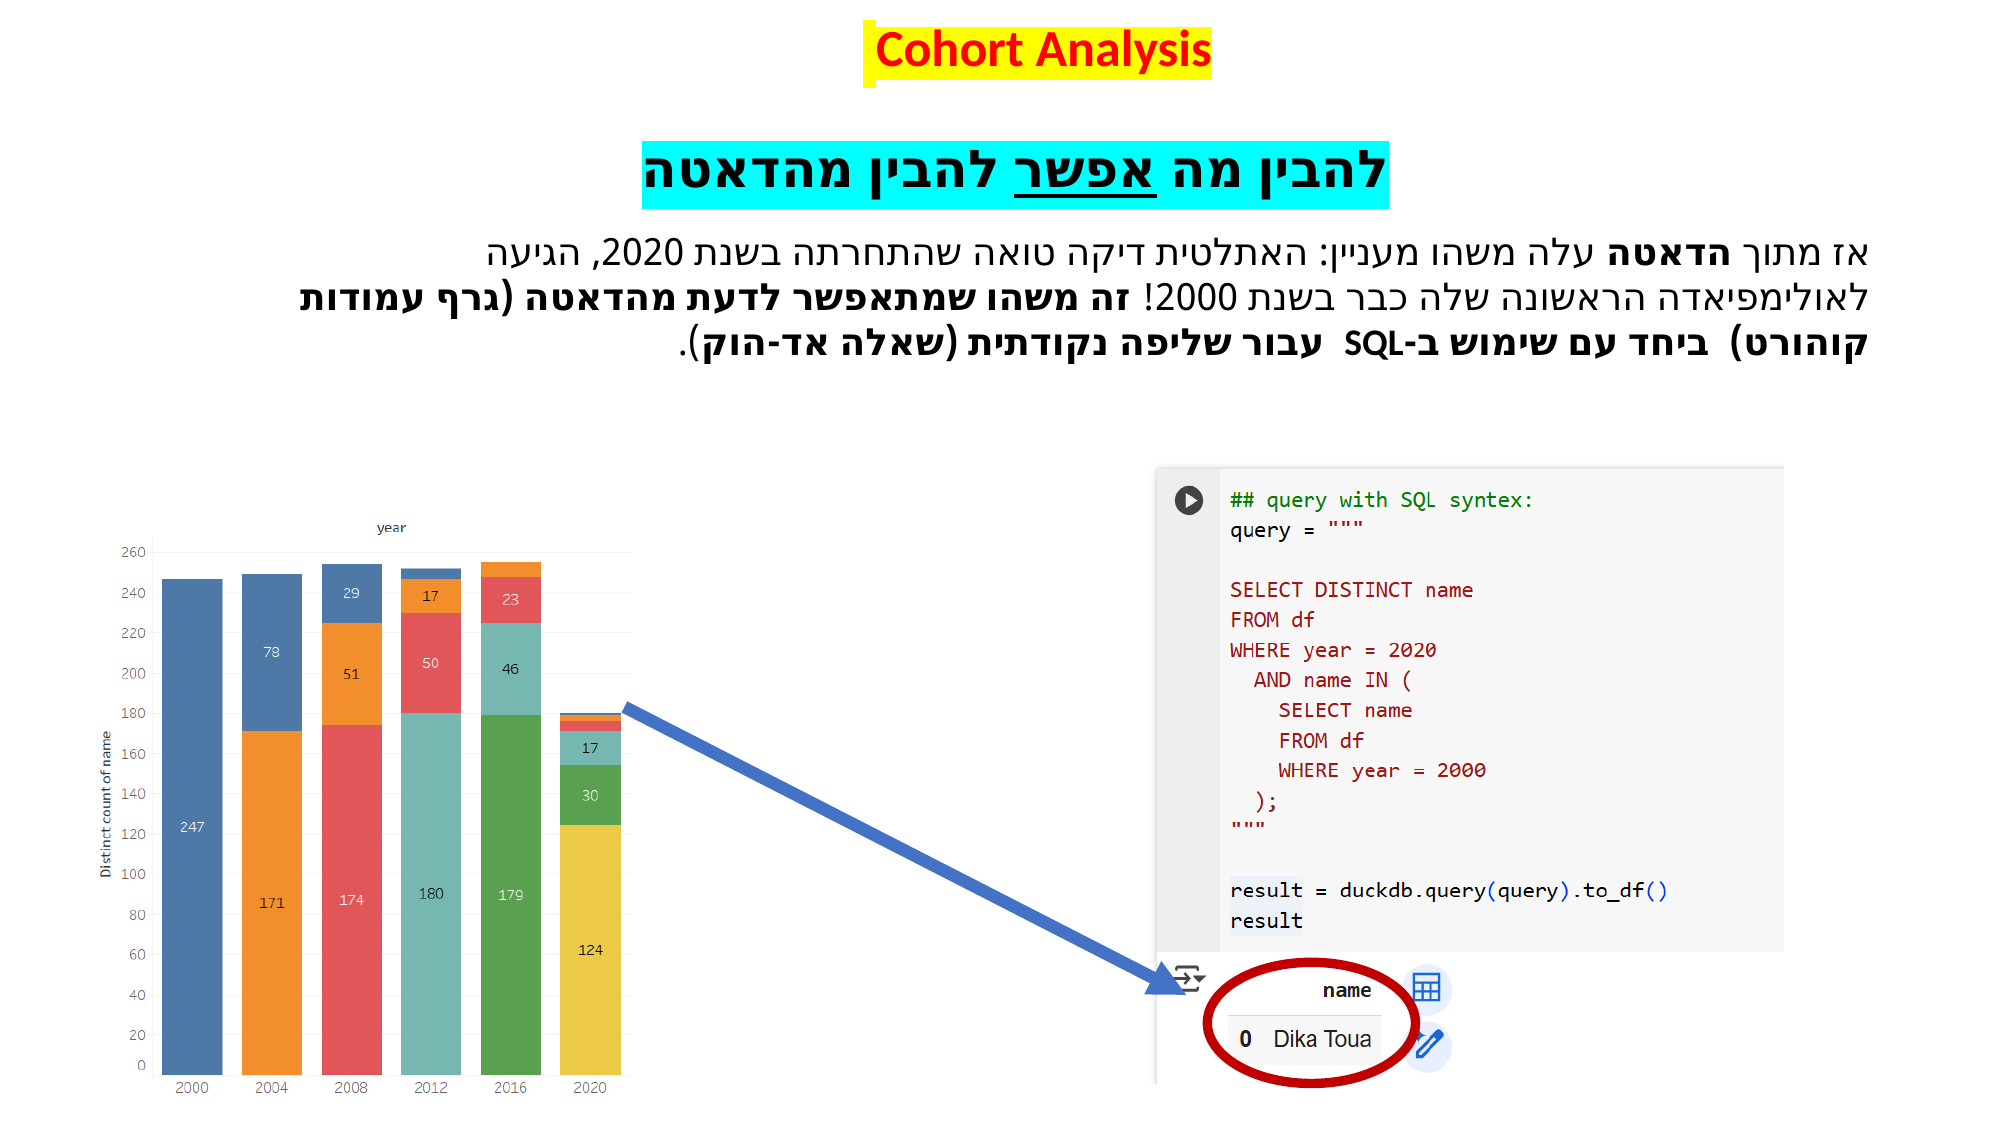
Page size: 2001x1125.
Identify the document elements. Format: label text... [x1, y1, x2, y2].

picture [97, 507, 660, 1107]
text_box Cohort Analysis [562, 6, 1513, 85]
text_box אז מתוך הדאטה עלה משהו מעניין: האתלטית דיקה טואה שהתחרתה בשנת 2020, הגיעה לאולימפיאדה הראשונה שלה כבר בשנת 2000! זה משהו שמתאפשר לדעת מהדאטה (גרף עמודות קוהורט) ביחד עם שימוש ב-SQL עבור שליפה נקודתית (שאלה אד-הוק). [269, 221, 1886, 416]
picture [1135, 455, 1784, 1084]
text_box להבין מה אפשר להבין מהדאטה [333, 128, 1698, 206]
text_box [624, 706, 1187, 995]
